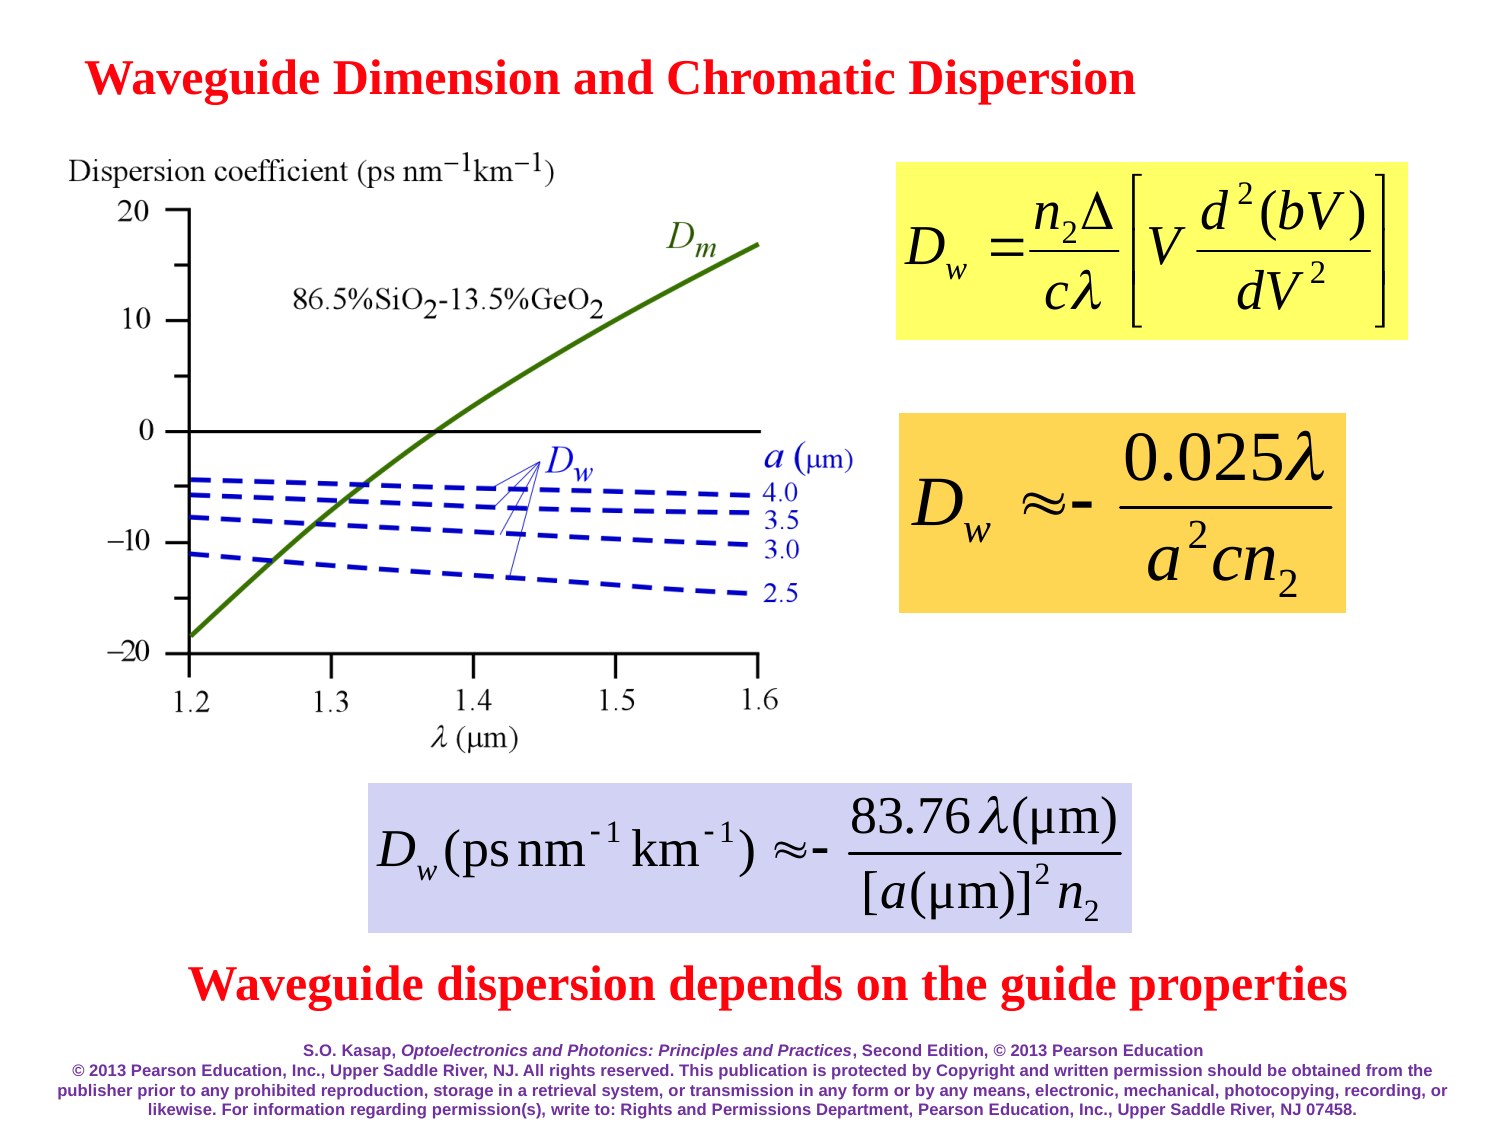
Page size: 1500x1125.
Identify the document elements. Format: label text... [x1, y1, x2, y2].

text_box Waveguide Dimension and Chromatic Dispersion [69, 75, 1364, 113]
text_box Waveguide dispersion depends on the guide properties [153, 943, 1383, 1018]
text_box [0, 0, 1500, 75]
picture [69, 143, 854, 762]
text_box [898, 412, 1347, 614]
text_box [895, 161, 1409, 341]
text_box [367, 782, 1132, 934]
